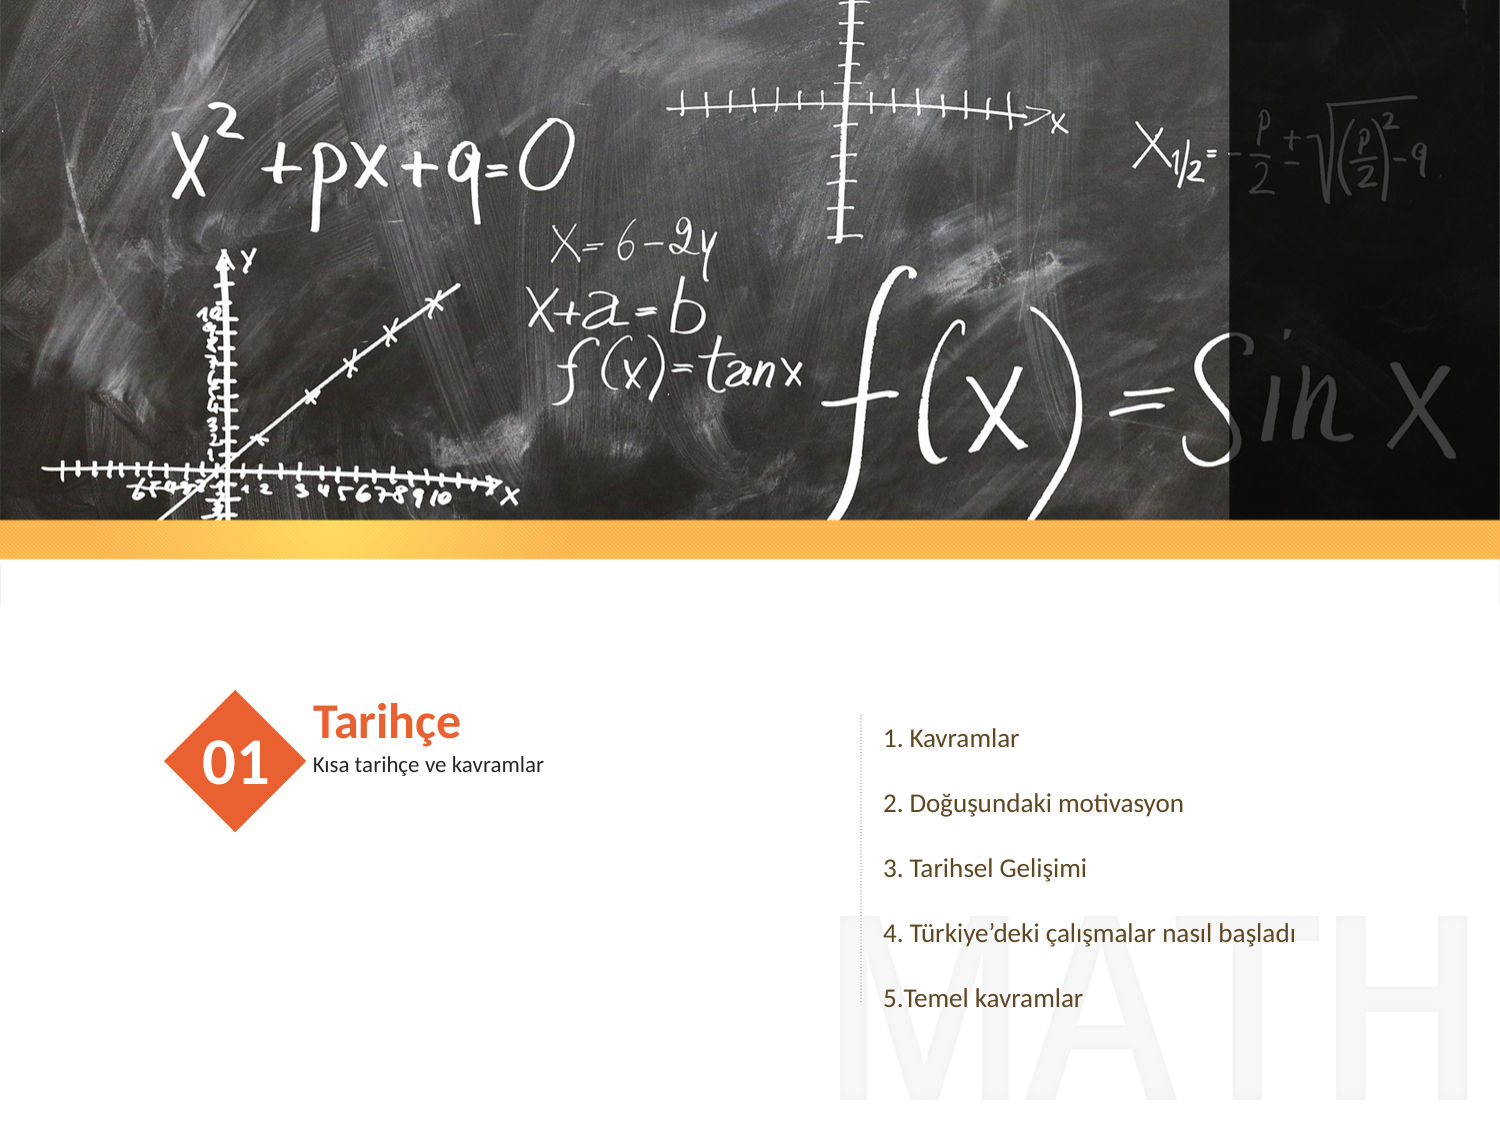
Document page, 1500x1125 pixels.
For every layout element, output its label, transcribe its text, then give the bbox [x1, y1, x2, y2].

picture [0, 0, 1500, 1125]
text_box Kavramlar Doğuşundaki motivasyon Tarihsel Gelişimi Türkiye’deki çalışmalar nasıl başladı Temel kavramlar [868, 680, 1360, 1021]
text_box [184, 680, 770, 812]
